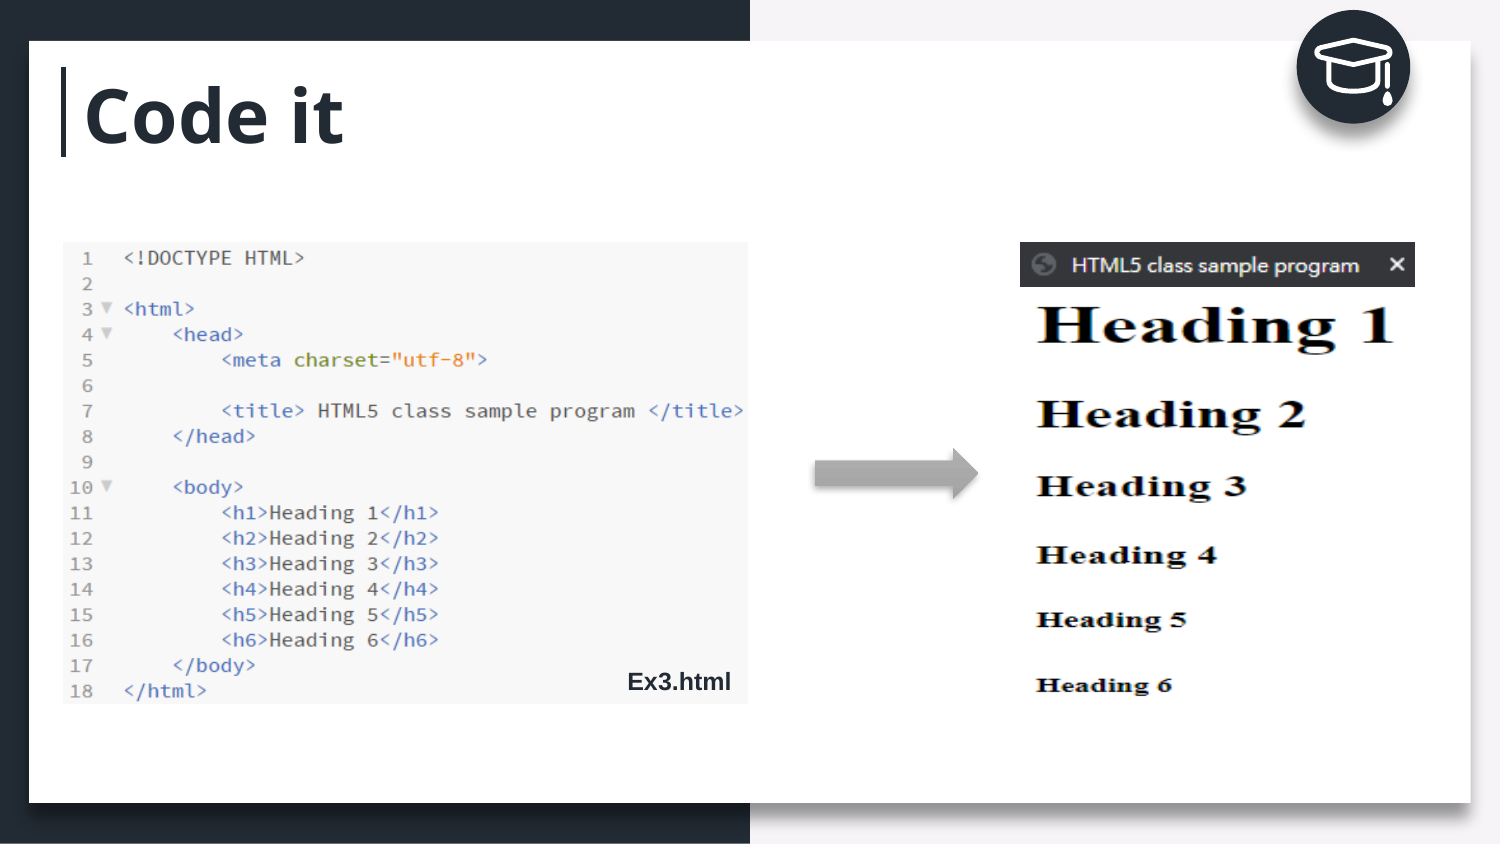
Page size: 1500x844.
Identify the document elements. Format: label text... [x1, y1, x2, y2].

picture [63, 242, 748, 704]
text_box [814, 447, 979, 499]
text_box Code it [69, 61, 360, 167]
picture [1020, 242, 1415, 704]
